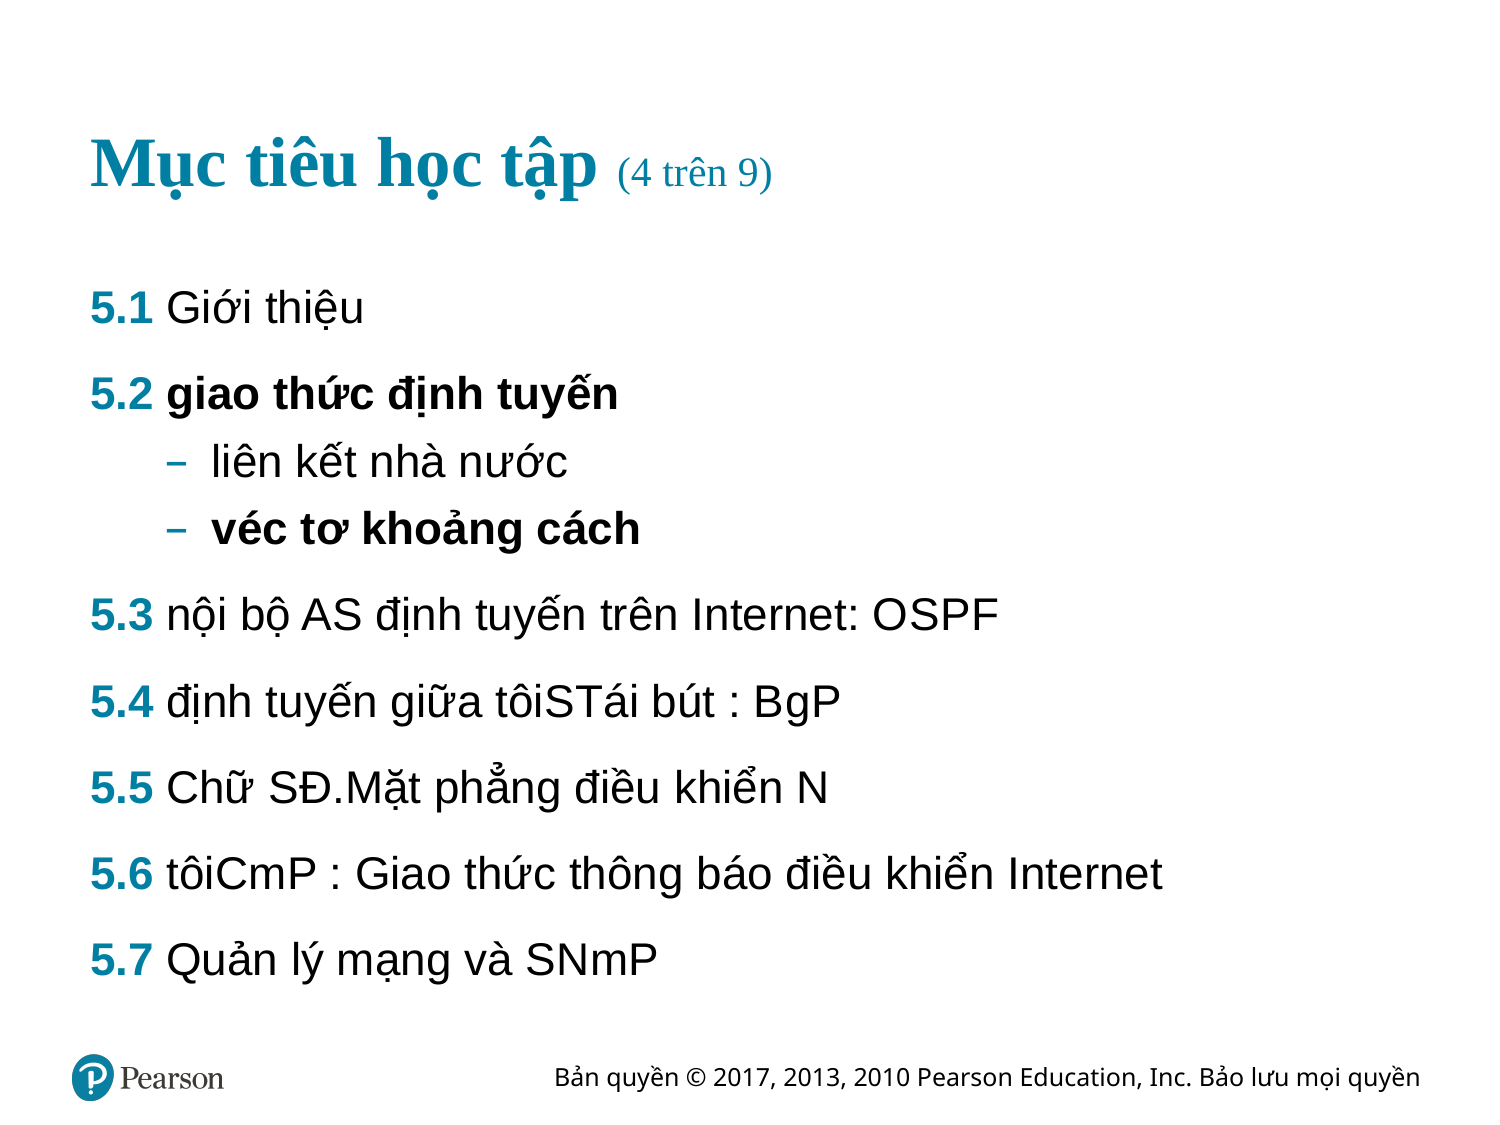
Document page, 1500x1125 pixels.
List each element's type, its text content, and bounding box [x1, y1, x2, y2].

list 5.1 Giới thiệu 5.2 giao thức định tuyến liên kết nhà nước véc tơ khoảng cách 5.3 nội bộ A S định tuyến trên Internet: O S P F 5.4 định tuyến giữa tôi S Tái bút : B g P 5.5 Chữ S Đ. Mặt phẳng điều khiển N 5.6 tôi C m P : Giao thức thông báo điều khiển Internet 5.7 Quản lý mạng và S N m P [75, 262, 1425, 1000]
picture [80, 1063, 106, 1088]
picture [72, 1054, 88, 1070]
picture [98, 1054, 224, 1101]
picture [72, 1087, 83, 1101]
title Mục tiêu học tập (4 trên 9) [75, 0, 1425, 216]
